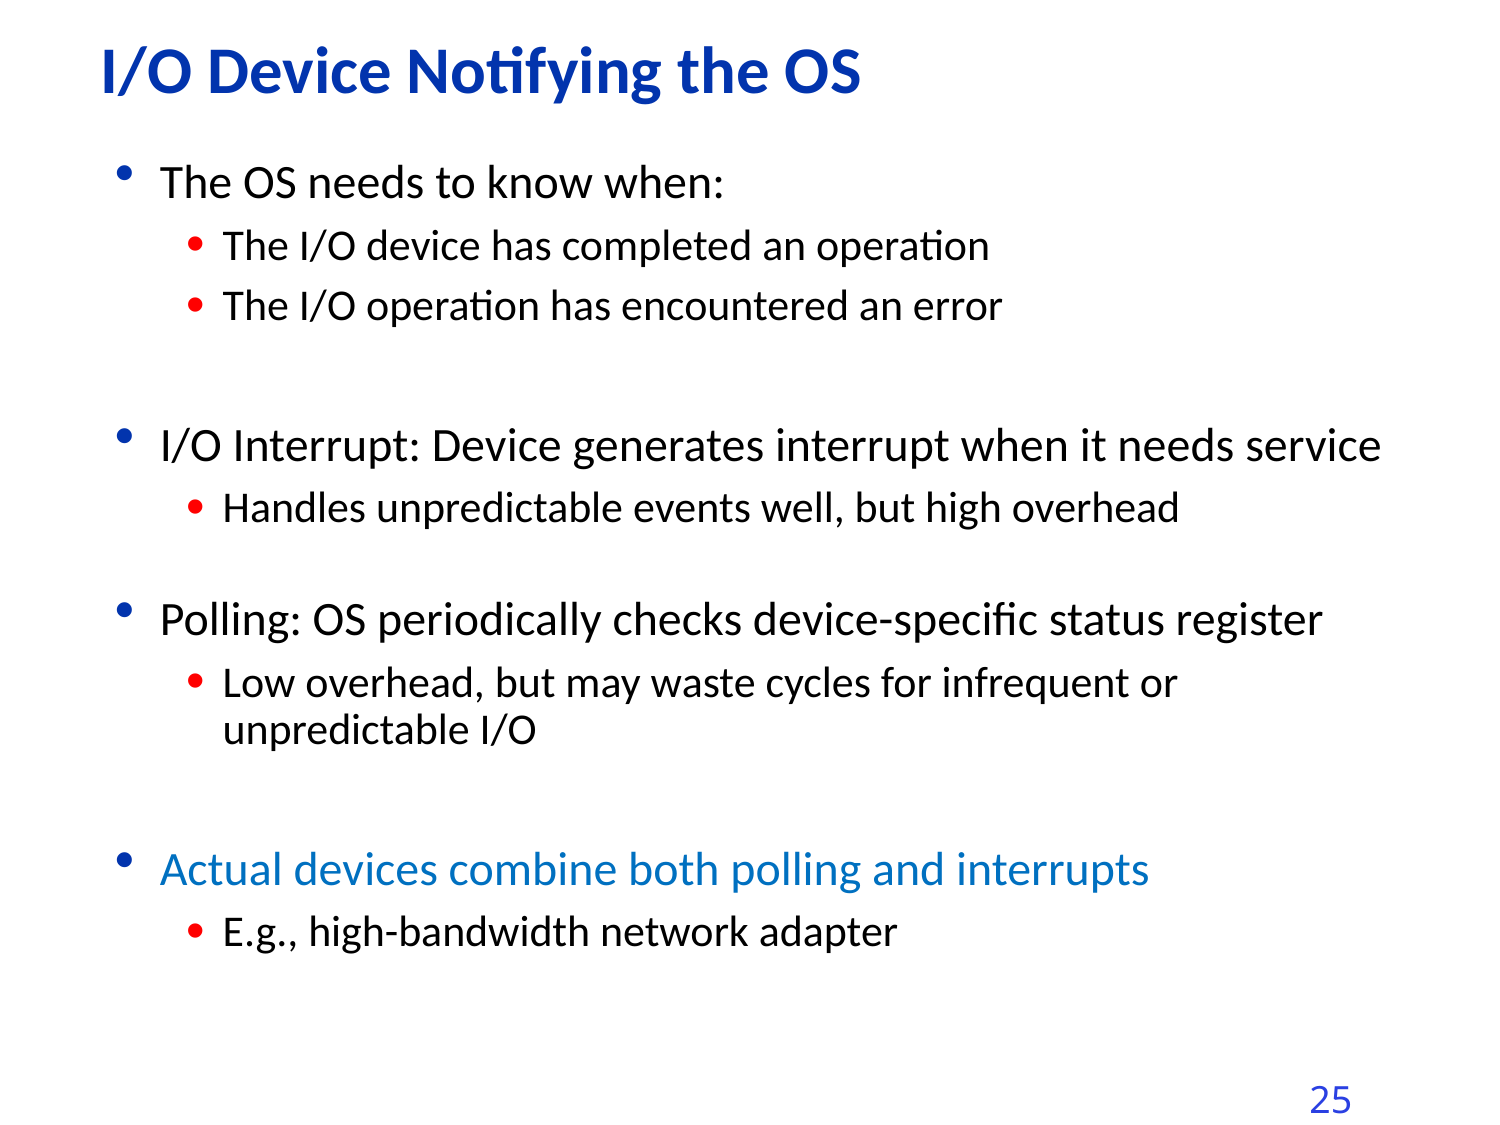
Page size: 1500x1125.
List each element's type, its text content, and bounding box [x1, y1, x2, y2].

list The OS needs to know when: The I/O device has completed an operation The I/O operation has encountered an error I/O Interrupt: Device generates interrupt when it needs service Handles unpredictable events well, but high overhead Polling: OS periodically checks device-specific status register Low overhead, but may waste cycles for infrequent or unpredictable I/O Actual devices combine both polling and interrupts E.g., high-bandwidth network adapter [99, 149, 1400, 988]
title I/O Device Notifying the OS [85, 28, 1261, 117]
